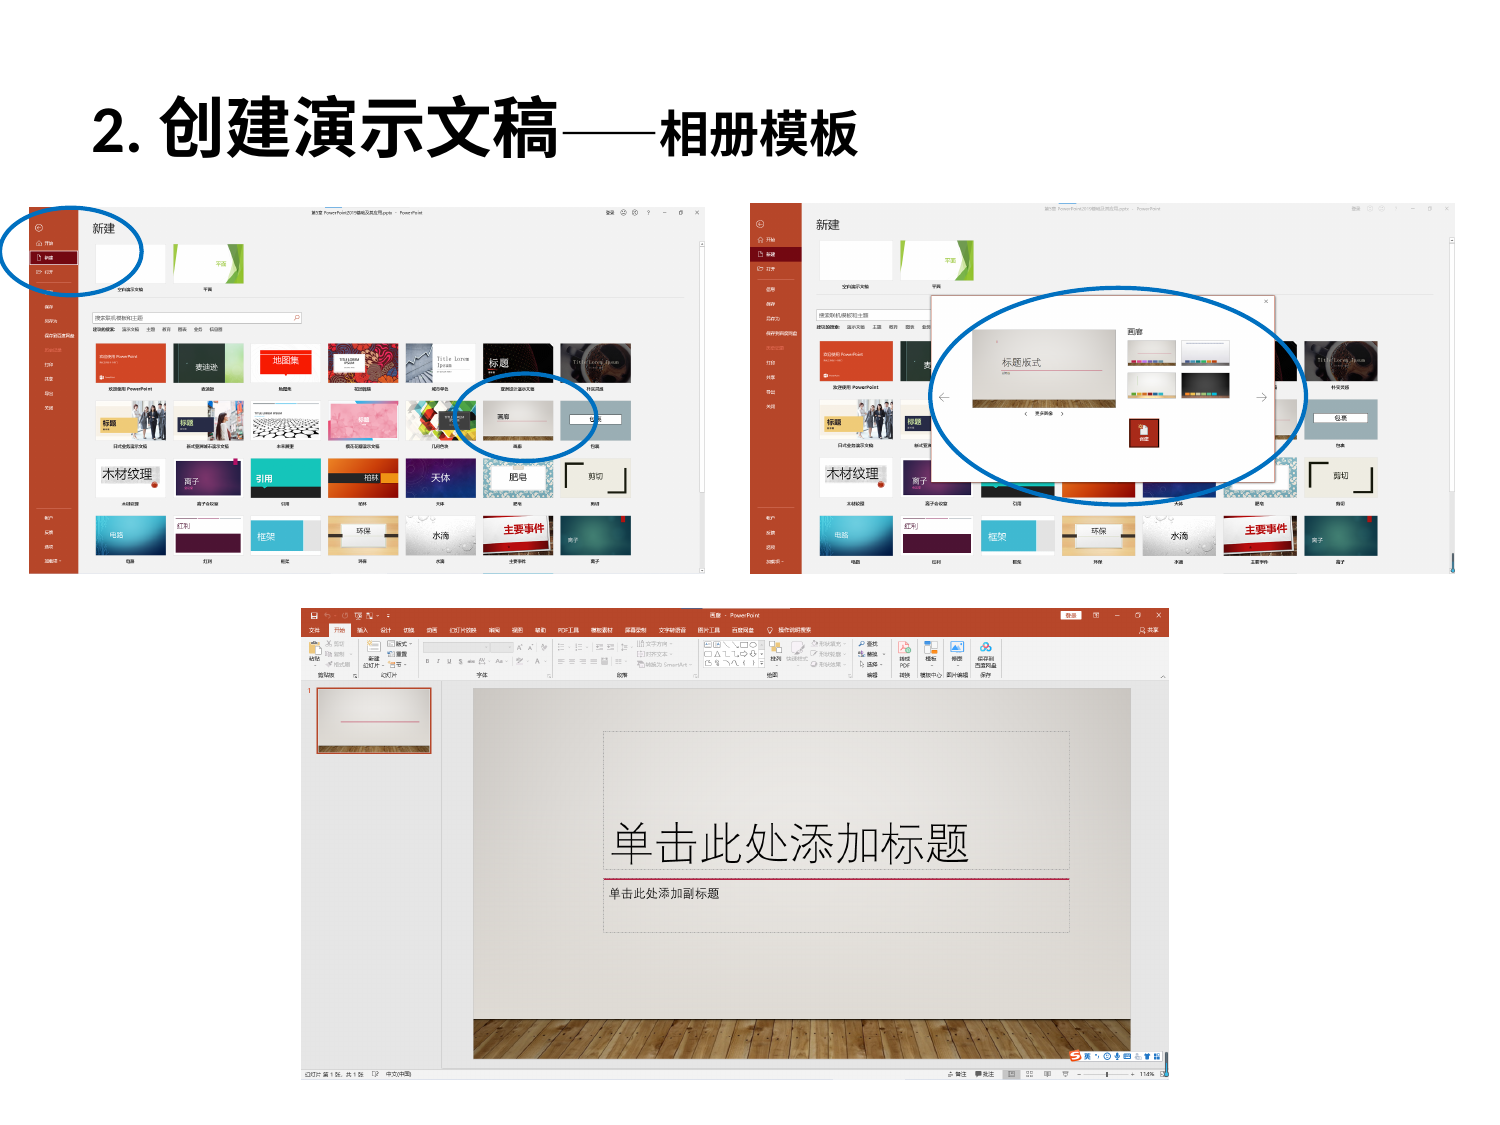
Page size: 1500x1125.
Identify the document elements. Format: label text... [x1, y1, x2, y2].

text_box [0, 207, 706, 575]
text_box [749, 203, 1455, 575]
text_box 2.创建演示文稿——相册模板 [76, 78, 1247, 173]
picture [300, 608, 1169, 1080]
